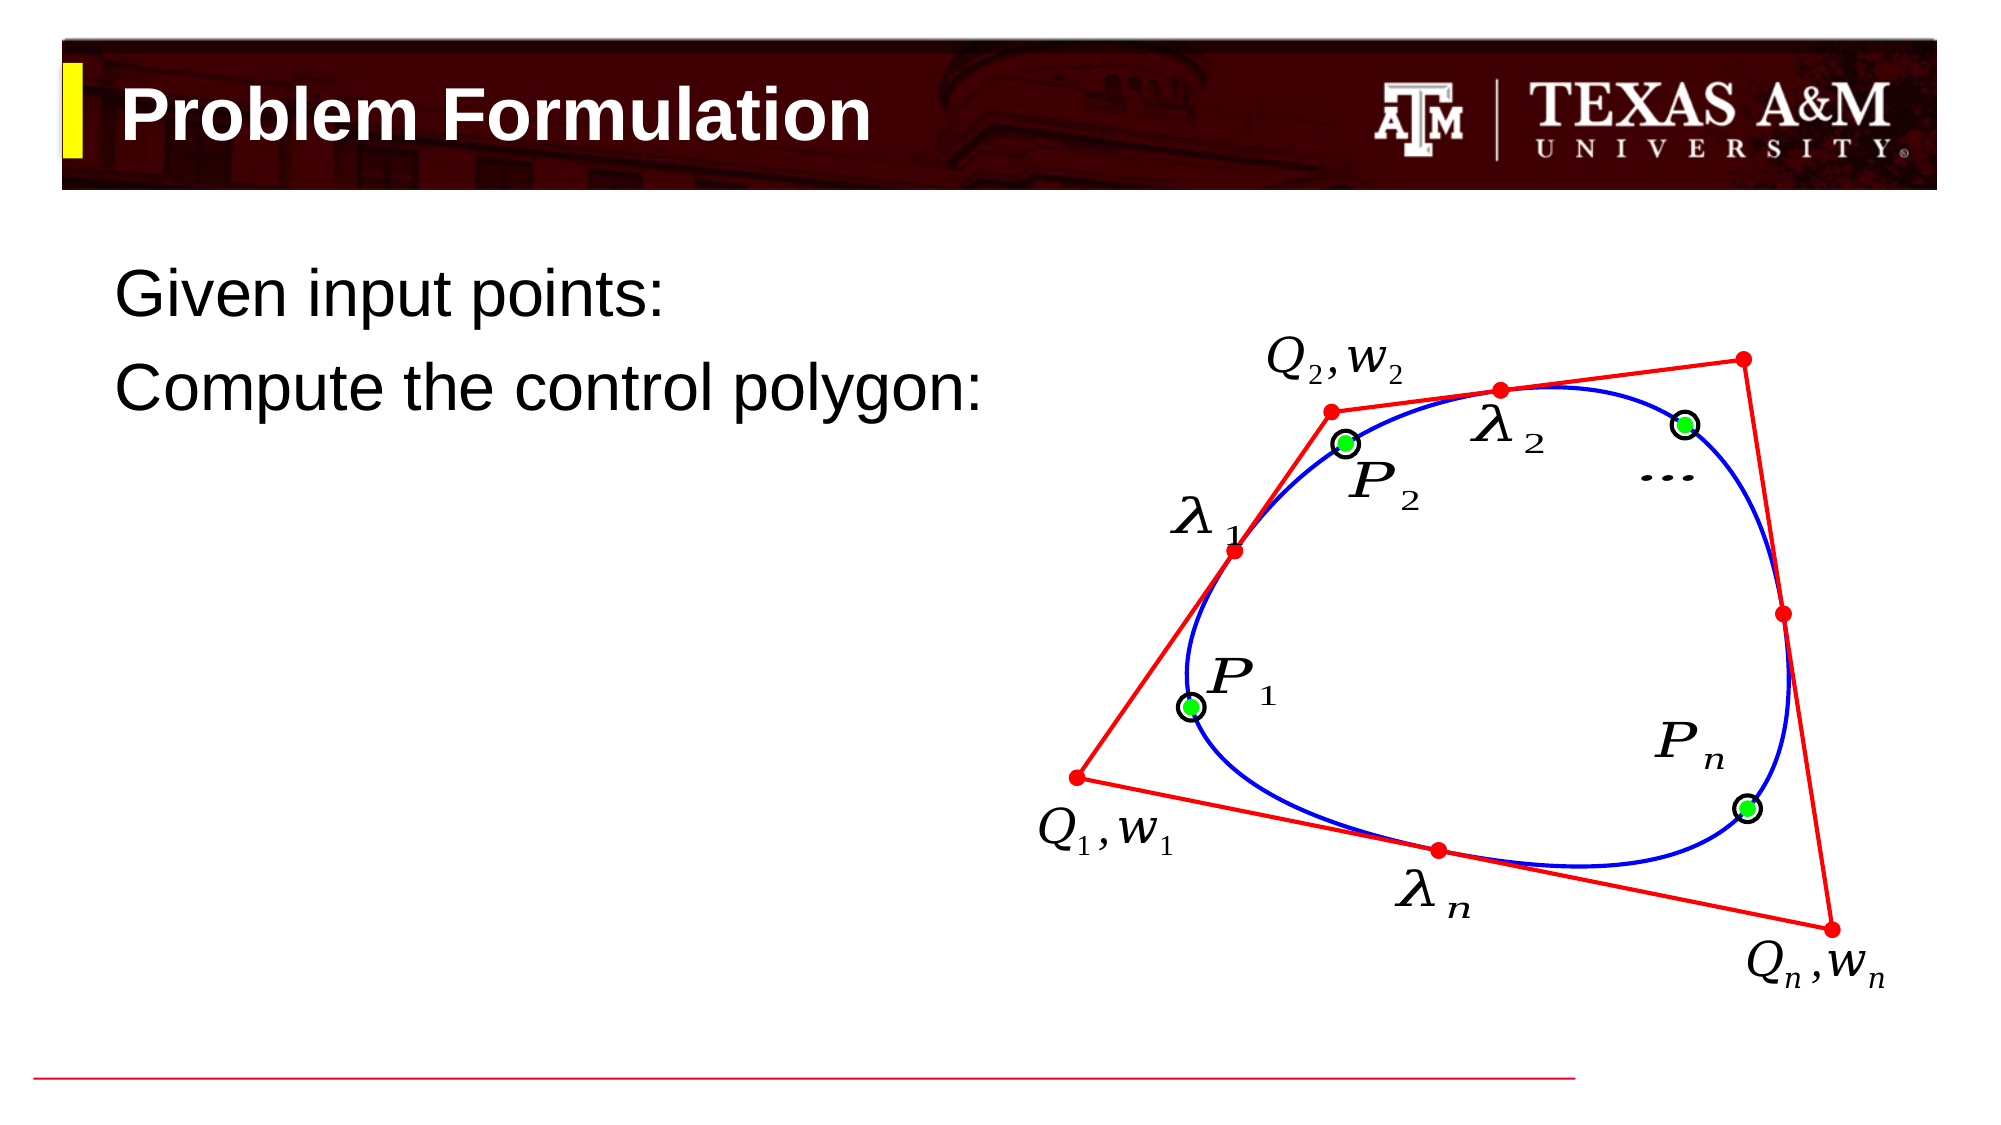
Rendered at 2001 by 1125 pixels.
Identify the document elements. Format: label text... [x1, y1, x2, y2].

title Problem Formulation [105, 16, 1367, 205]
picture [1367, 37, 1937, 190]
picture [1043, 330, 1879, 966]
picture [62, 37, 105, 190]
